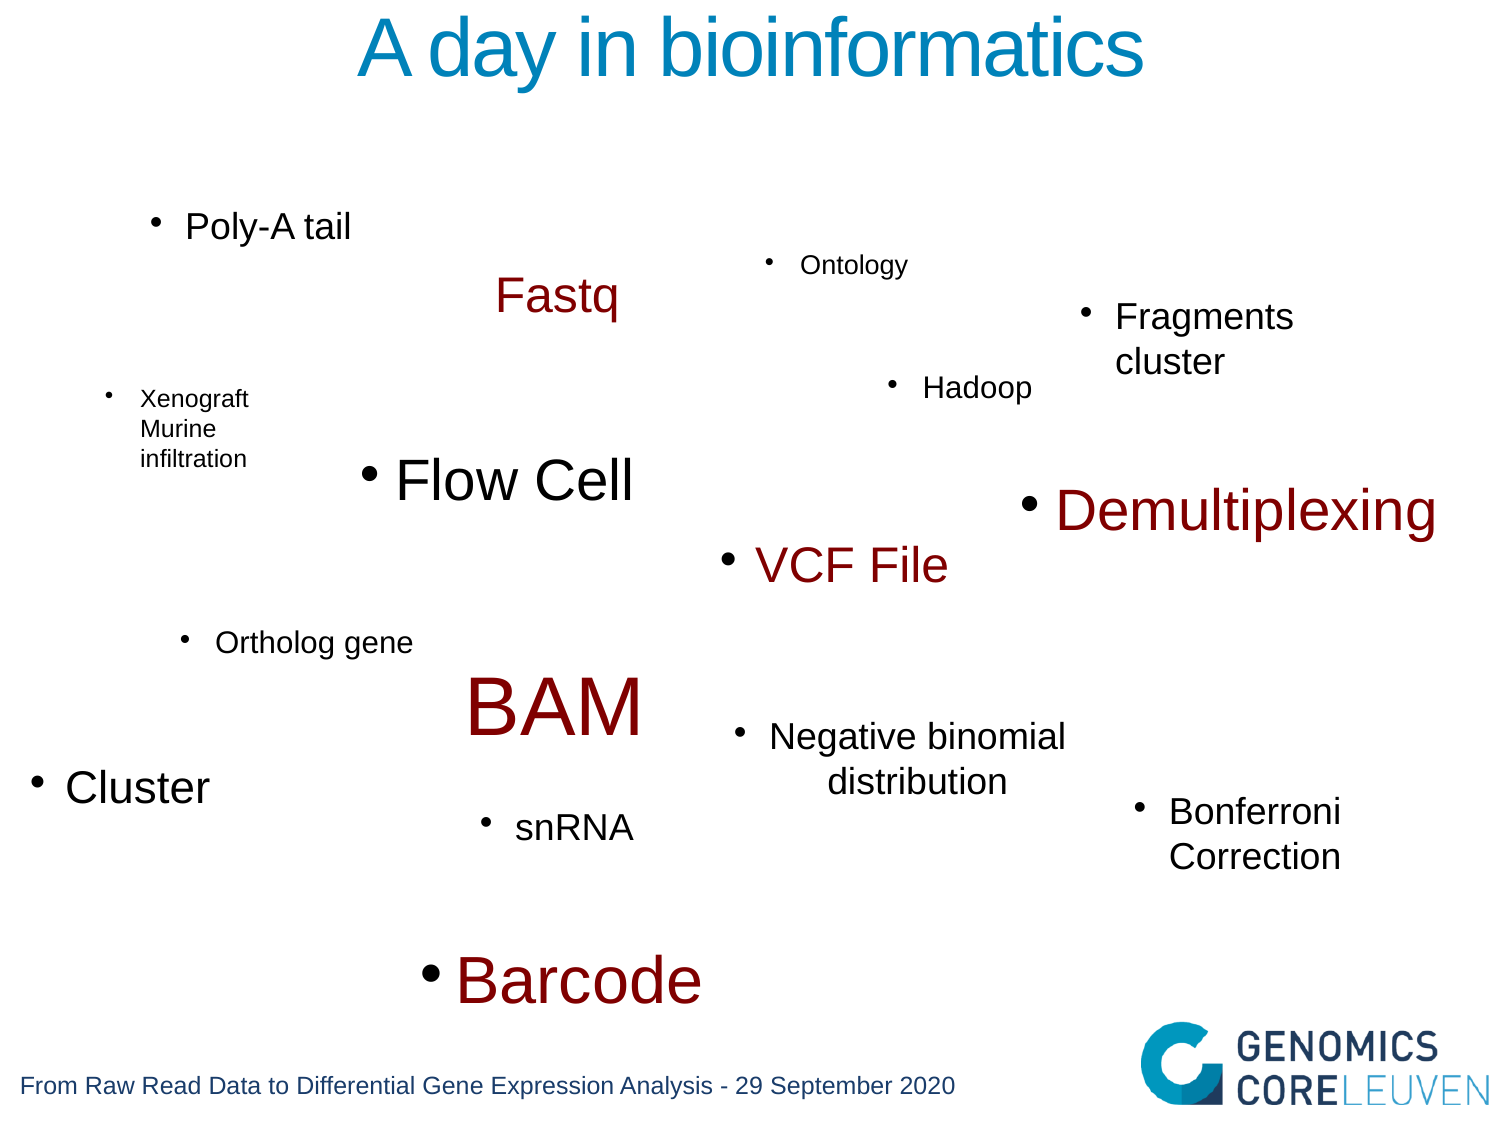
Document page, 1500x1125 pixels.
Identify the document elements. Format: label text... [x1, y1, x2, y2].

text_box Poly-A tail [135, 195, 466, 255]
text_box Demultiplexing [1004, 464, 1455, 570]
text_box BAM [449, 644, 750, 753]
text_box Negative binomial distribution [704, 704, 1096, 810]
text_box Hadoop [870, 359, 1051, 420]
text_box Bonferroni Correction [1079, 779, 1396, 885]
text_box Barcode [405, 929, 735, 990]
text_box Fastq [479, 254, 705, 382]
text_box Ortholog gene [164, 614, 540, 735]
text_box Cluster [15, 749, 466, 810]
picture [1133, 1018, 1496, 1111]
text_box A day in bioinformatics [4, 0, 1500, 94]
text_box Ontology [749, 239, 1050, 300]
text_box VCF File [704, 524, 1006, 615]
text_box snRNA [464, 795, 661, 855]
text_box Xenograft Murine infiltration [90, 374, 331, 525]
text_box Fragments cluster [1065, 284, 1425, 390]
text_box Flow Cell [344, 434, 706, 540]
